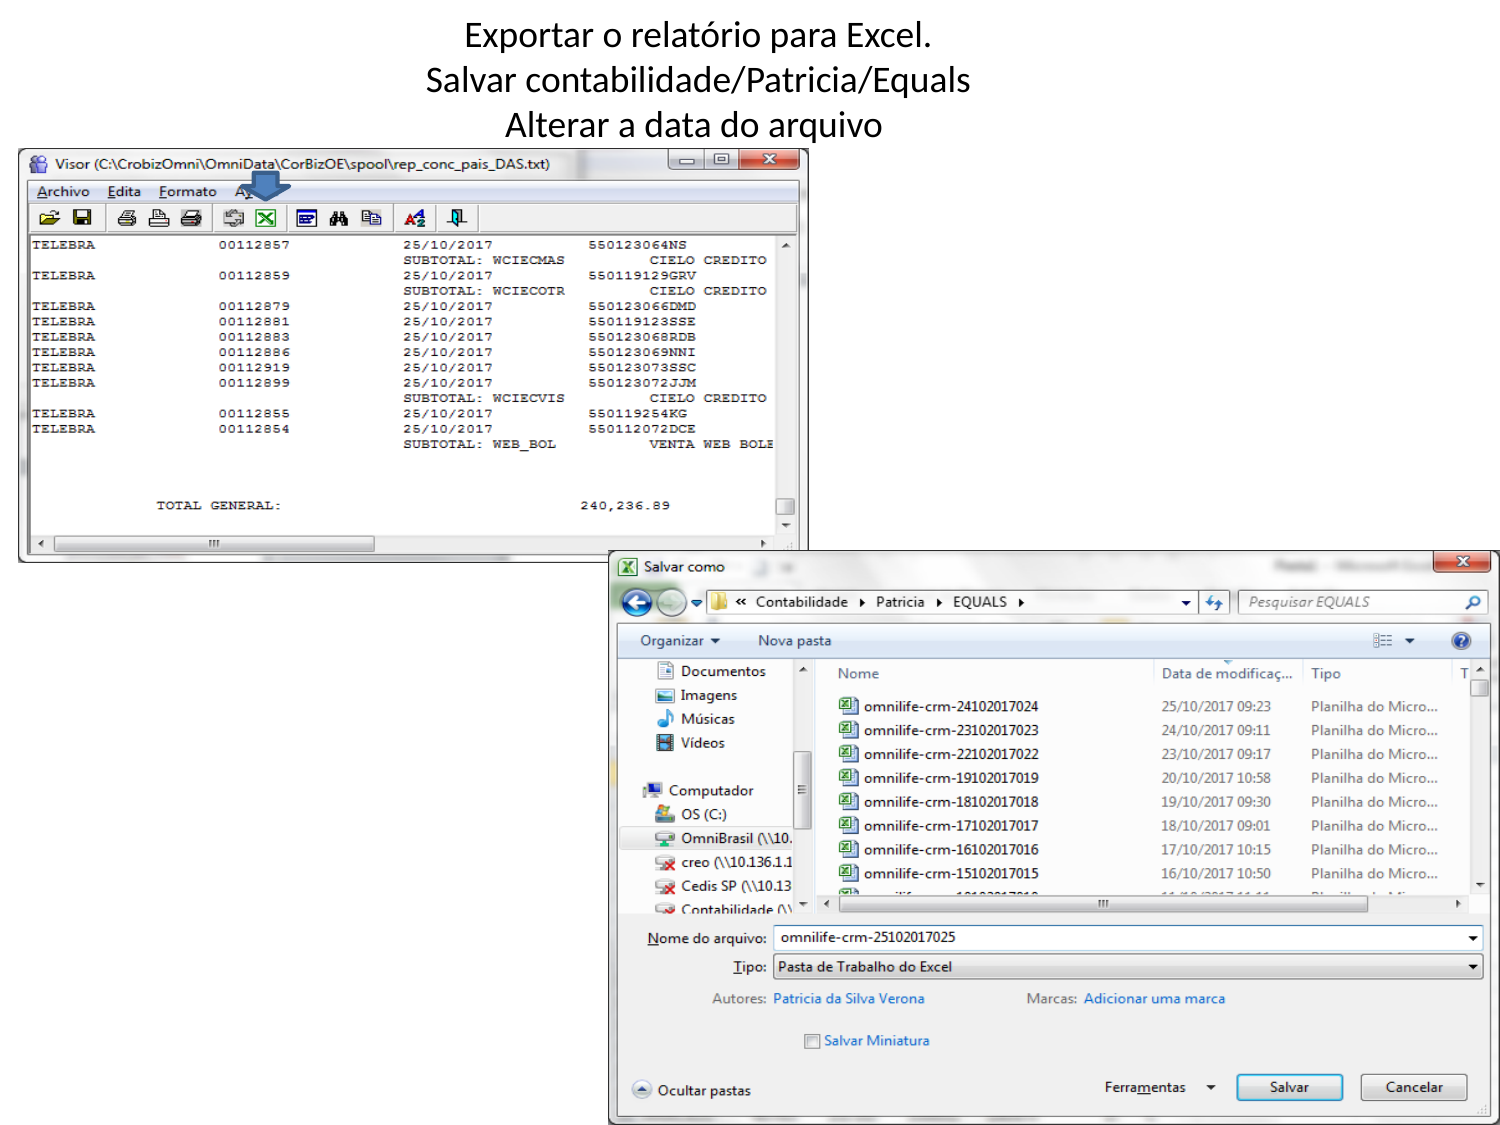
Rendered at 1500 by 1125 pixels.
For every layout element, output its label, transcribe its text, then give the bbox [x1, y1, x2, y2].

text_box Exportar o relatório para Excel. Salvar contabilidade/Patricia/Equals Alterar a data do arquivo [410, 2, 987, 198]
picture [18, 148, 1500, 1125]
